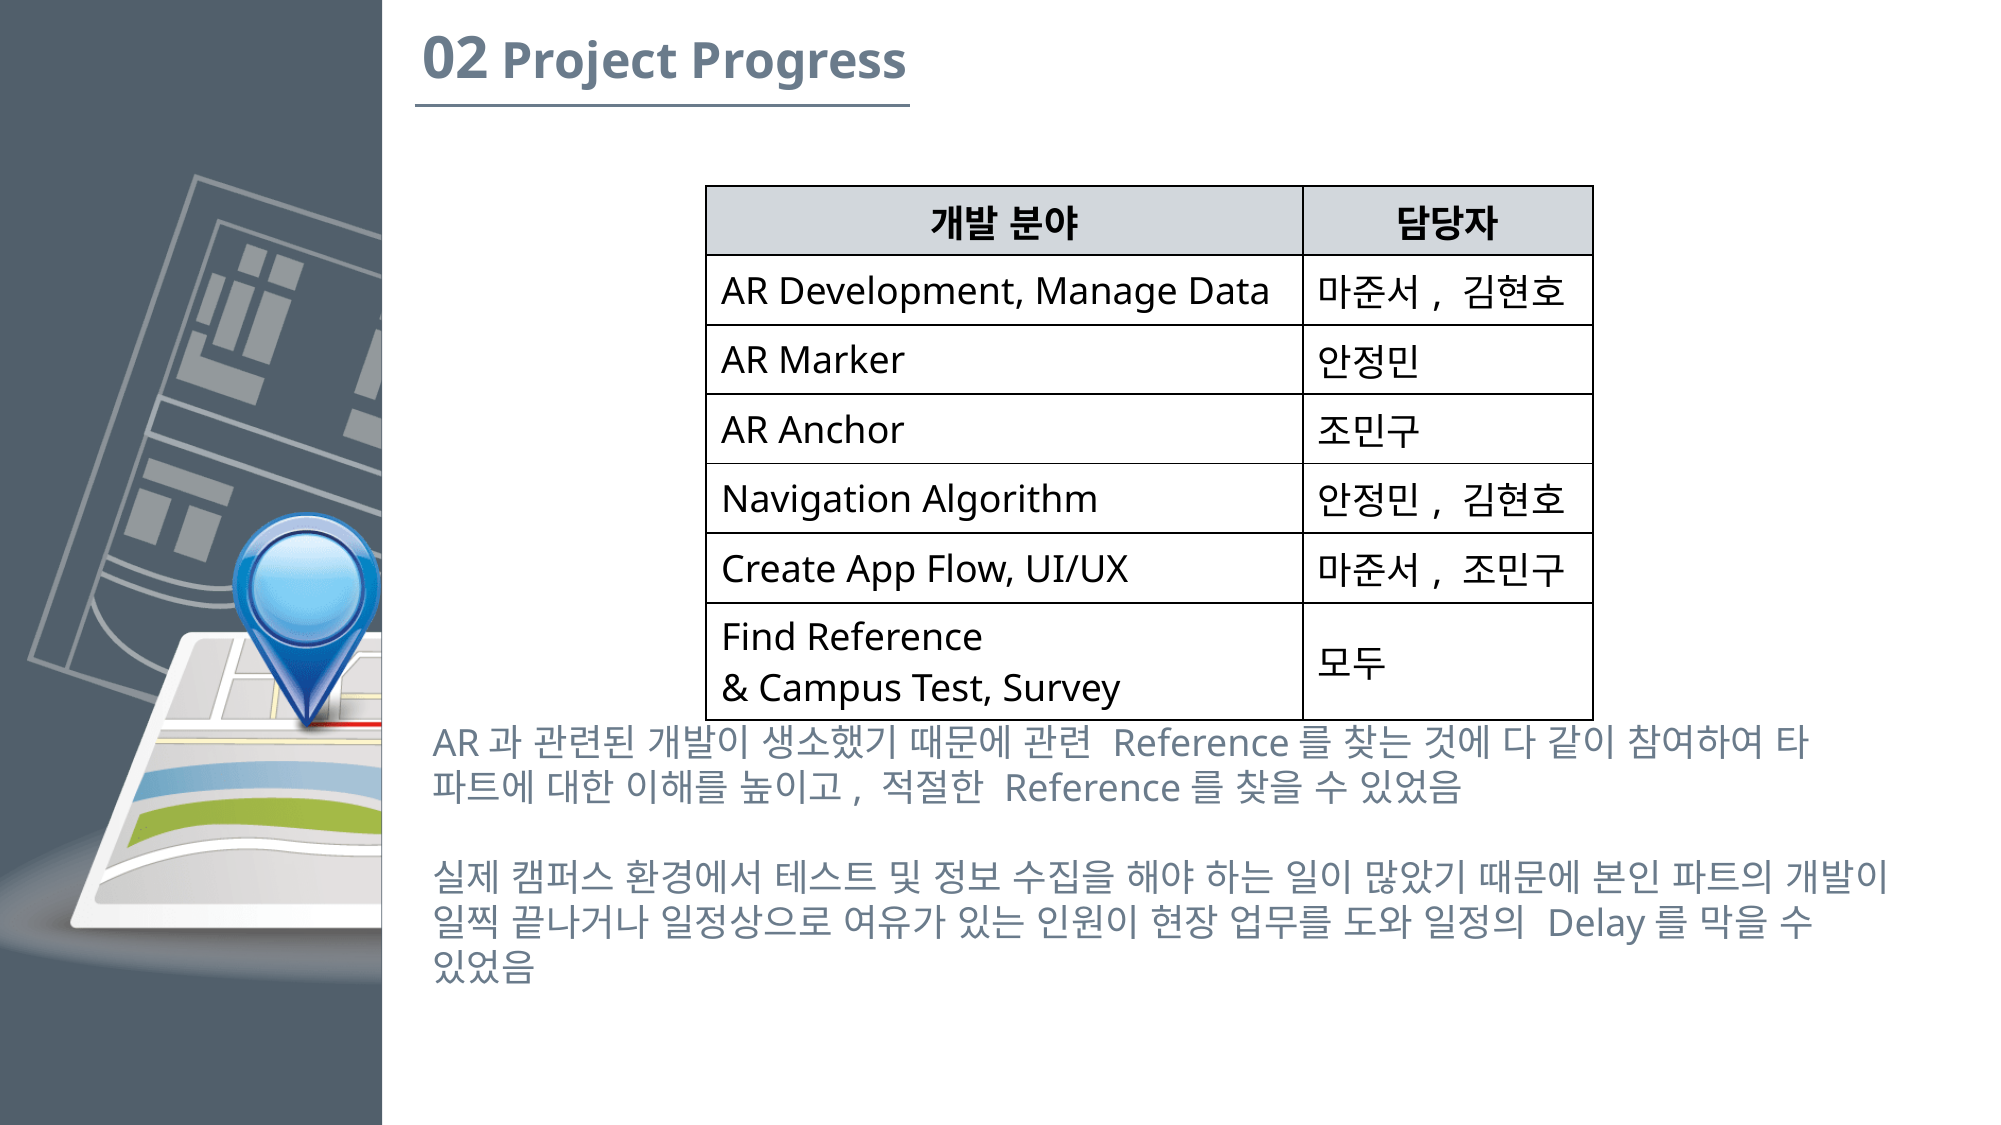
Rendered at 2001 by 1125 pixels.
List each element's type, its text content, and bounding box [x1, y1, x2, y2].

table_cell 모두 [1304, 604, 1592, 719]
picture [0, 117, 382, 1002]
table_cell 마준서, 김현호 [1304, 256, 1592, 324]
text_box AR과 관련된 개발이 생소했기 때문에 관련 Reference를 찾는 것에 다 같이 참여하여 타 파트에 대한 이해를 높이고, 적절한 Reference를 찾을 수 있었음 실제 캠퍼스 환경에서 테스트 및 정보 수집을 해야 하는 일이 많았기 때문에 본인 파트의 개발이 일찍 끝나거나 일정상으로 여유가 있는 인원이 현장 업무를 도와 일정의 Delay를 막을 수 있었음 [417, 741, 1907, 967]
table_cell AR Anchor [707, 395, 1302, 463]
table_cell AR Development, Manage Data [707, 256, 1302, 324]
table_cell Find Reference & Campus Test, Survey [707, 604, 1302, 719]
table_header 개발 분야 [707, 187, 1302, 254]
table_header 담당자 [1304, 187, 1592, 254]
table_cell 조민구 [1304, 395, 1592, 463]
table_cell 마준서, 조민구 [1304, 534, 1592, 602]
table_cell 안정민, 김현호 [1304, 464, 1592, 532]
table_cell Navigation Algorithm [707, 464, 1302, 532]
table_cell Create App Flow, UI/UX [707, 534, 1302, 602]
table_cell AR Marker [707, 326, 1302, 393]
text_box 02 Project Progress [406, 0, 1250, 110]
table_cell 안정민 [1304, 326, 1592, 393]
